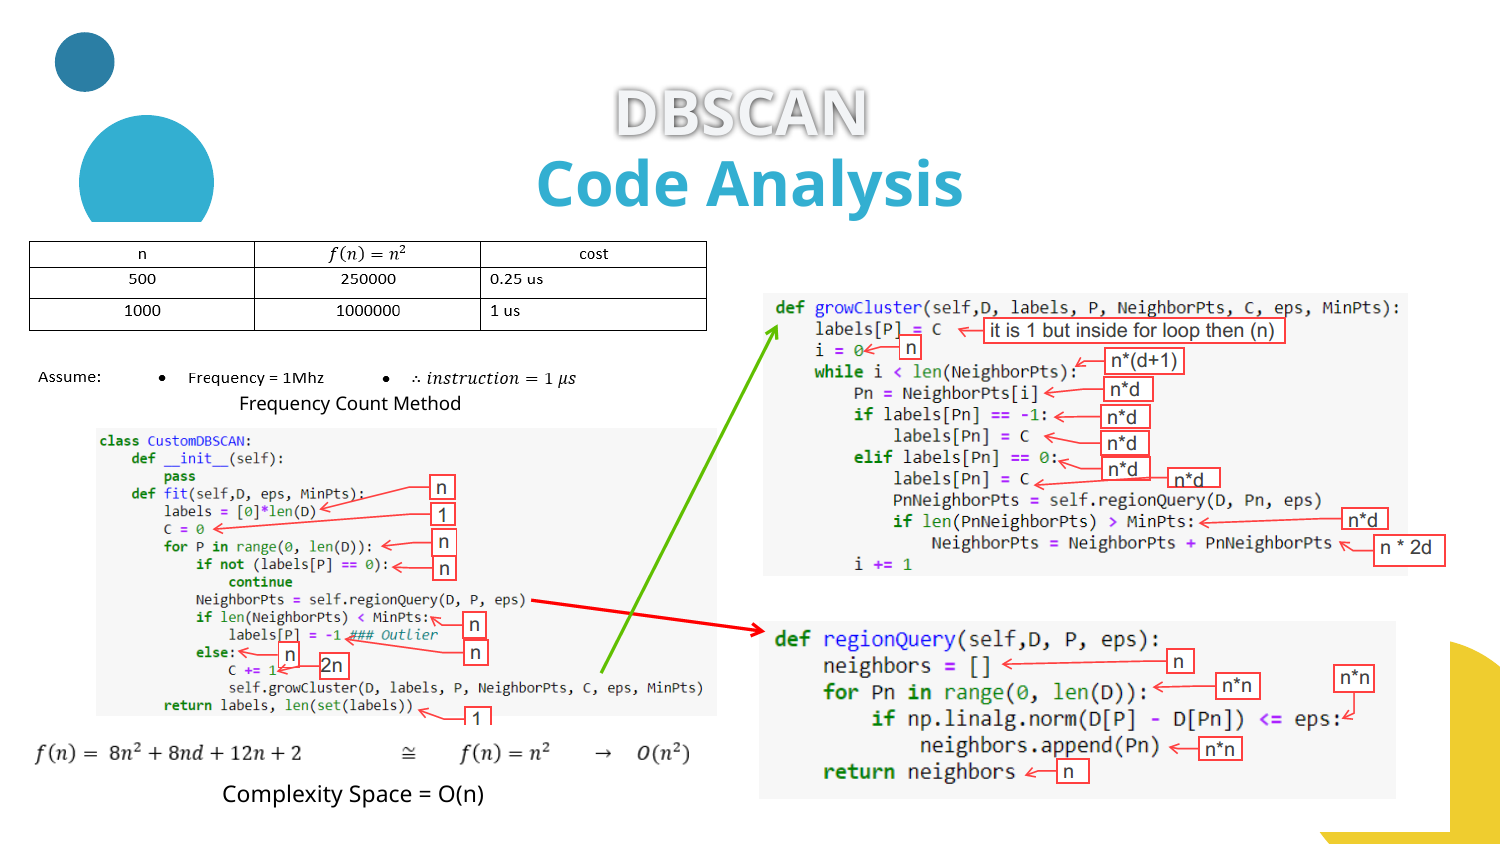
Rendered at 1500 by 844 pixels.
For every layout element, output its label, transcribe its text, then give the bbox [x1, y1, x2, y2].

title Code Analysis [114, 128, 1386, 223]
title DBSCAN [566, 57, 934, 164]
picture [19, 222, 1450, 832]
